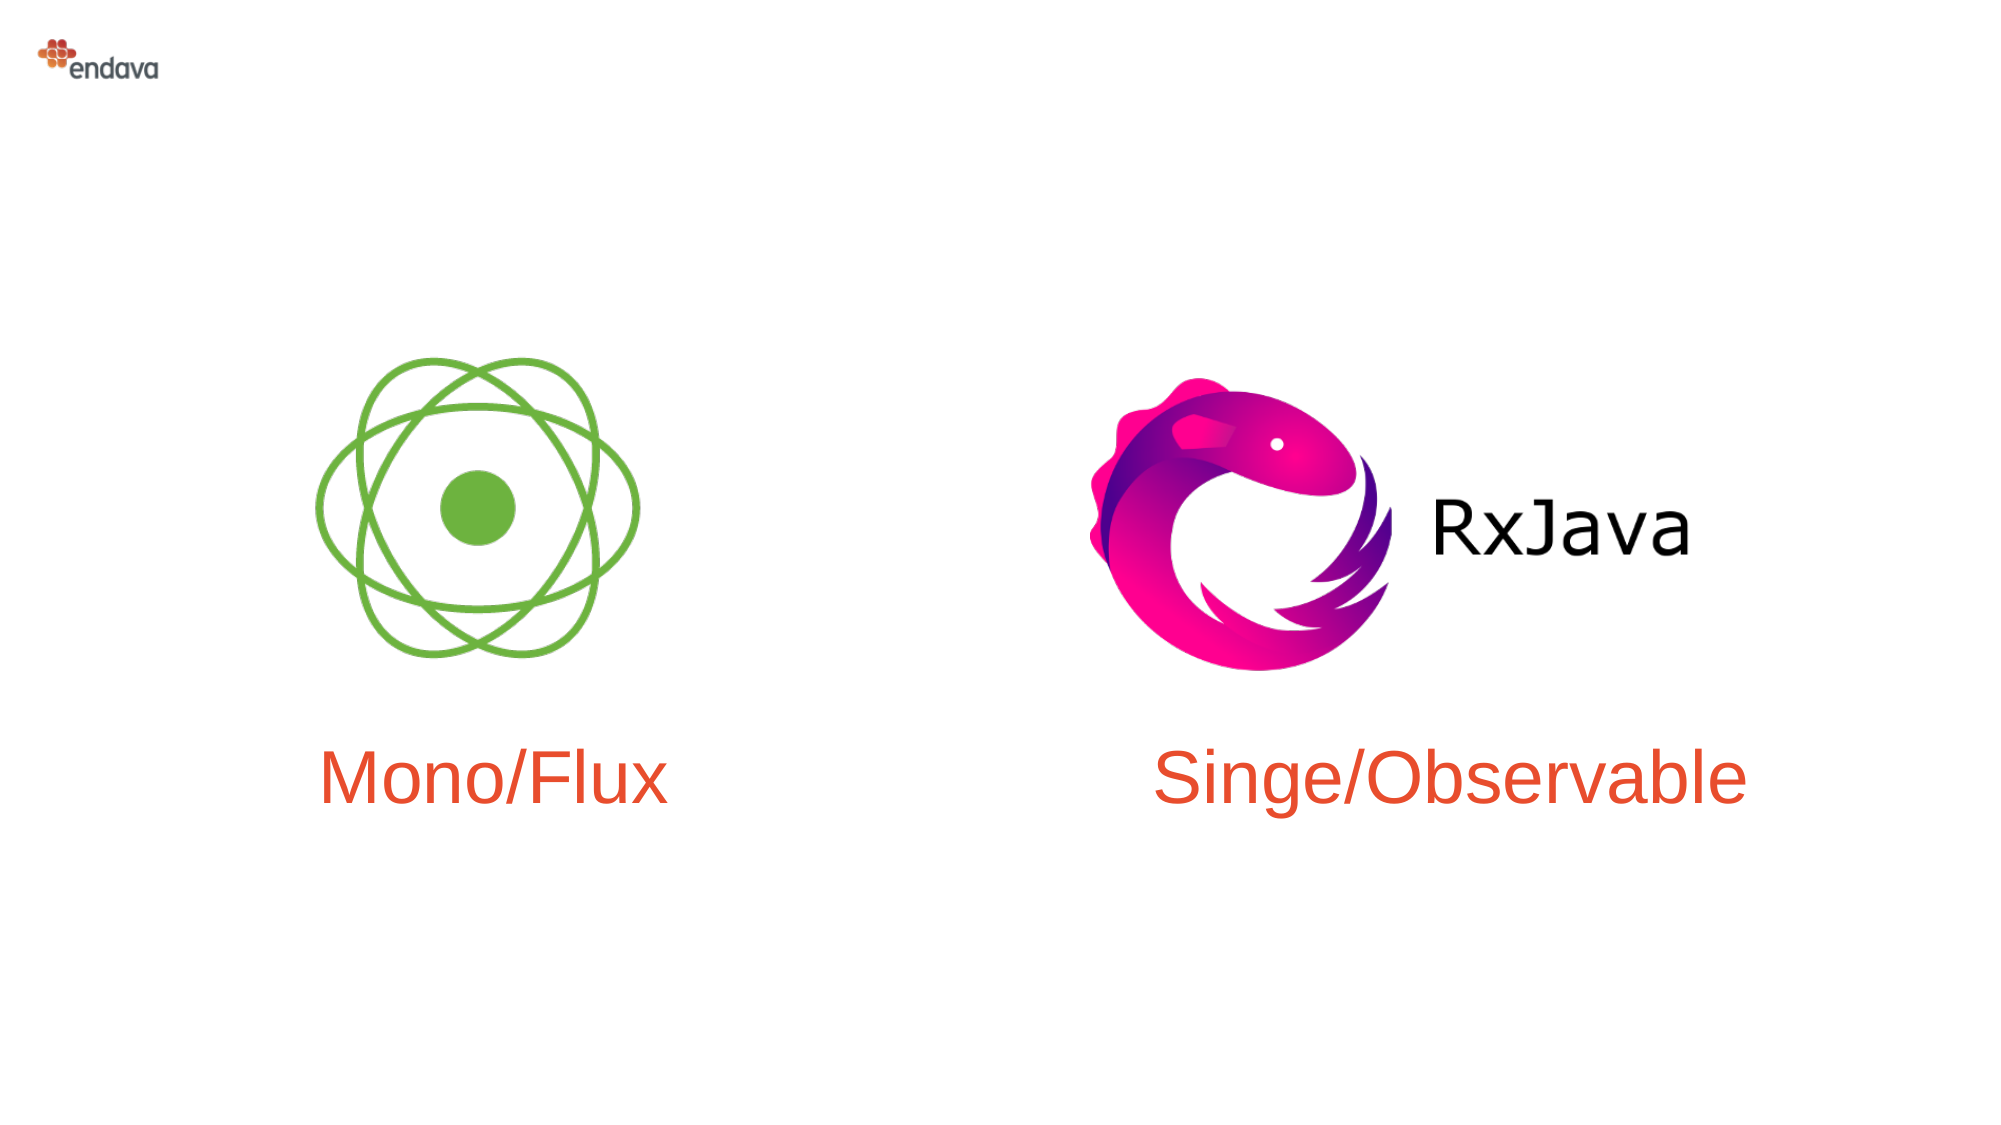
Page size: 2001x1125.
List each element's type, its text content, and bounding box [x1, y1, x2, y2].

picture [1090, 374, 1723, 676]
text_box Mono/Flux [151, 721, 836, 826]
text_box Singe/Observable [1108, 721, 1793, 826]
picture [0, 0, 256, 216]
picture [310, 339, 647, 676]
